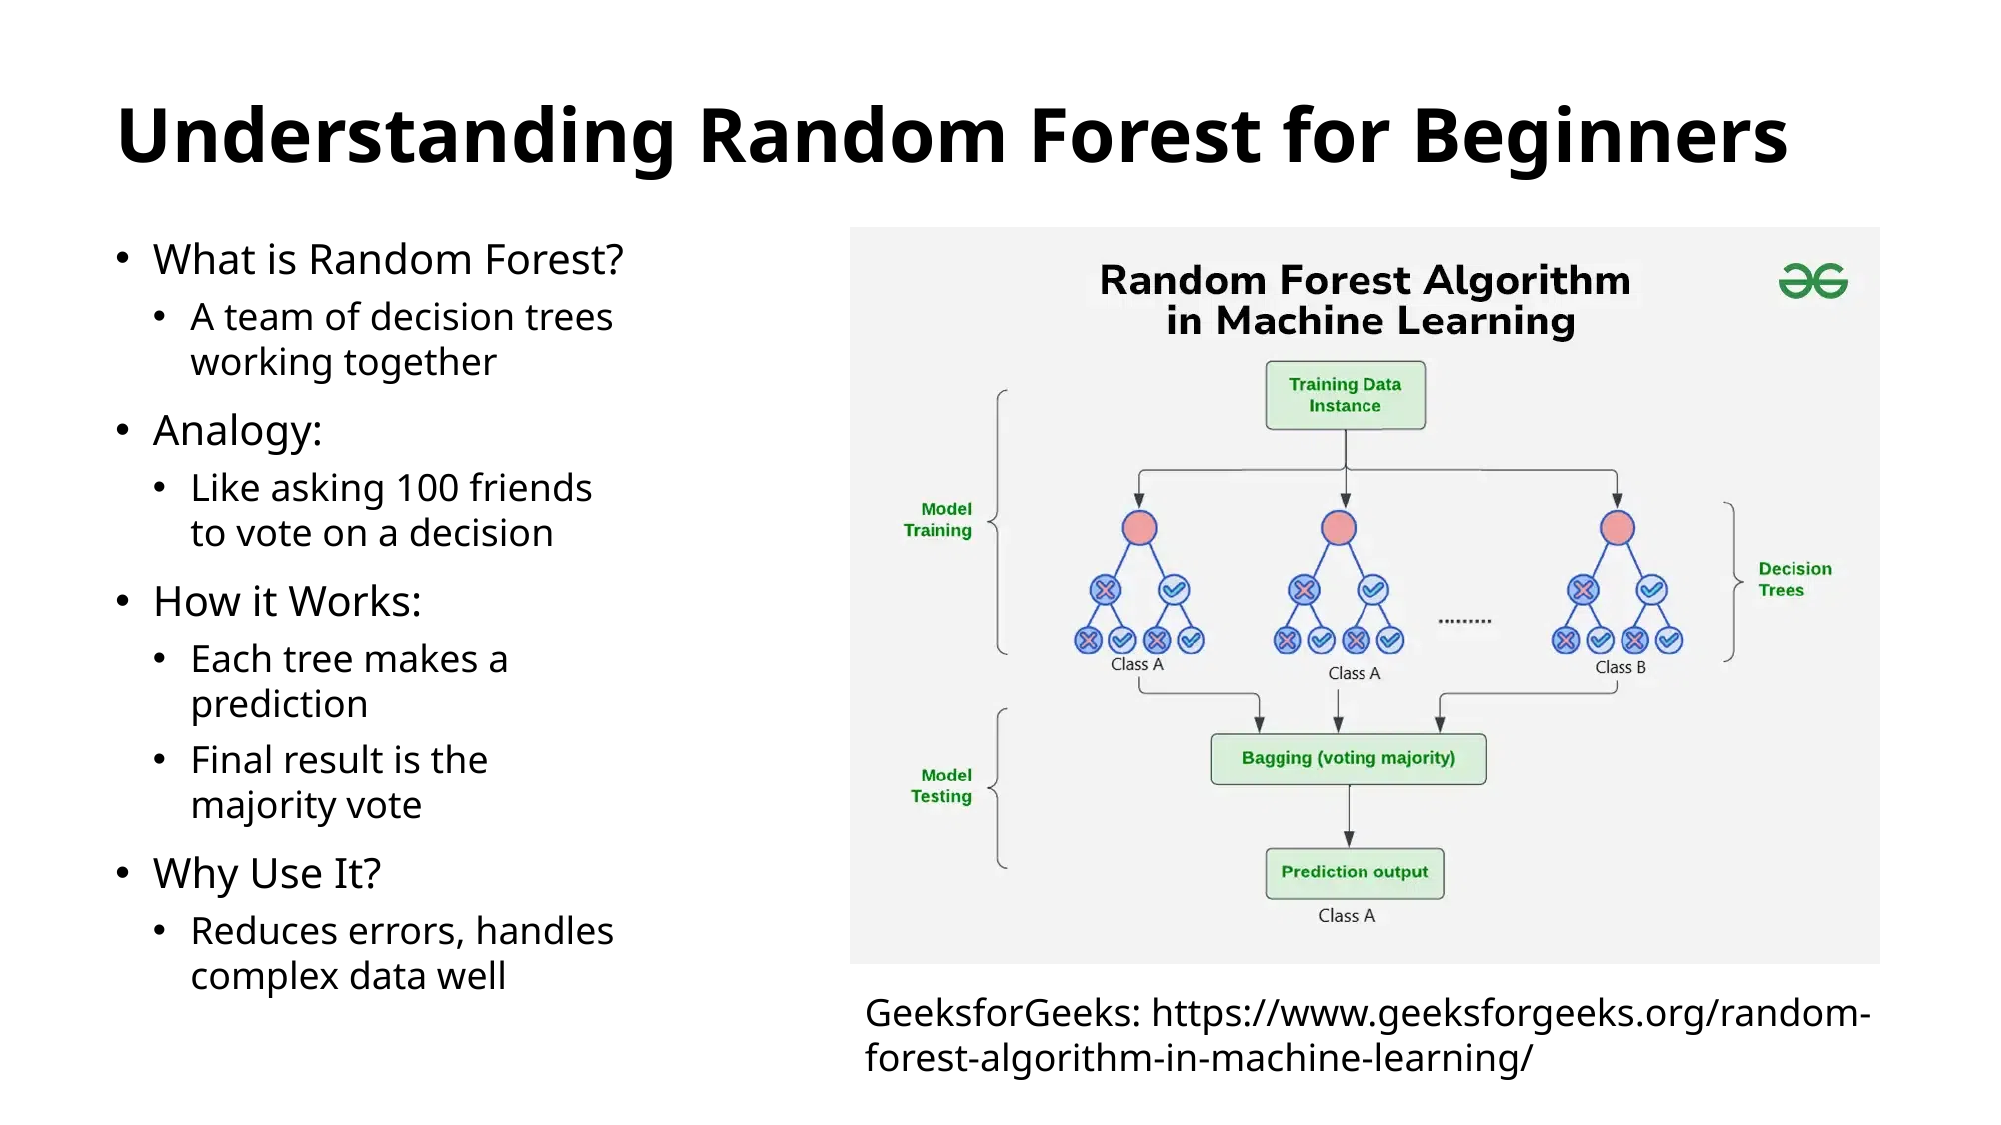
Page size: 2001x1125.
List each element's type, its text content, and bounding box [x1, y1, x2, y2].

text_box GeeksforGeeks: https://www.geeksforgeeks.org/random-forest-algorithm-in-machine-learning/ [850, 981, 1987, 1087]
title Understanding Random Forest for Beginners [100, 90, 1823, 276]
list What is Random Forest? A team of decision trees working together Analogy: Like asking 100 friends to vote on a decision How it Works: Each tree makes a prediction Final result is the majority vote Why Use It? Reduces errors, handles complex data well [100, 224, 648, 1035]
picture [850, 227, 1880, 964]
